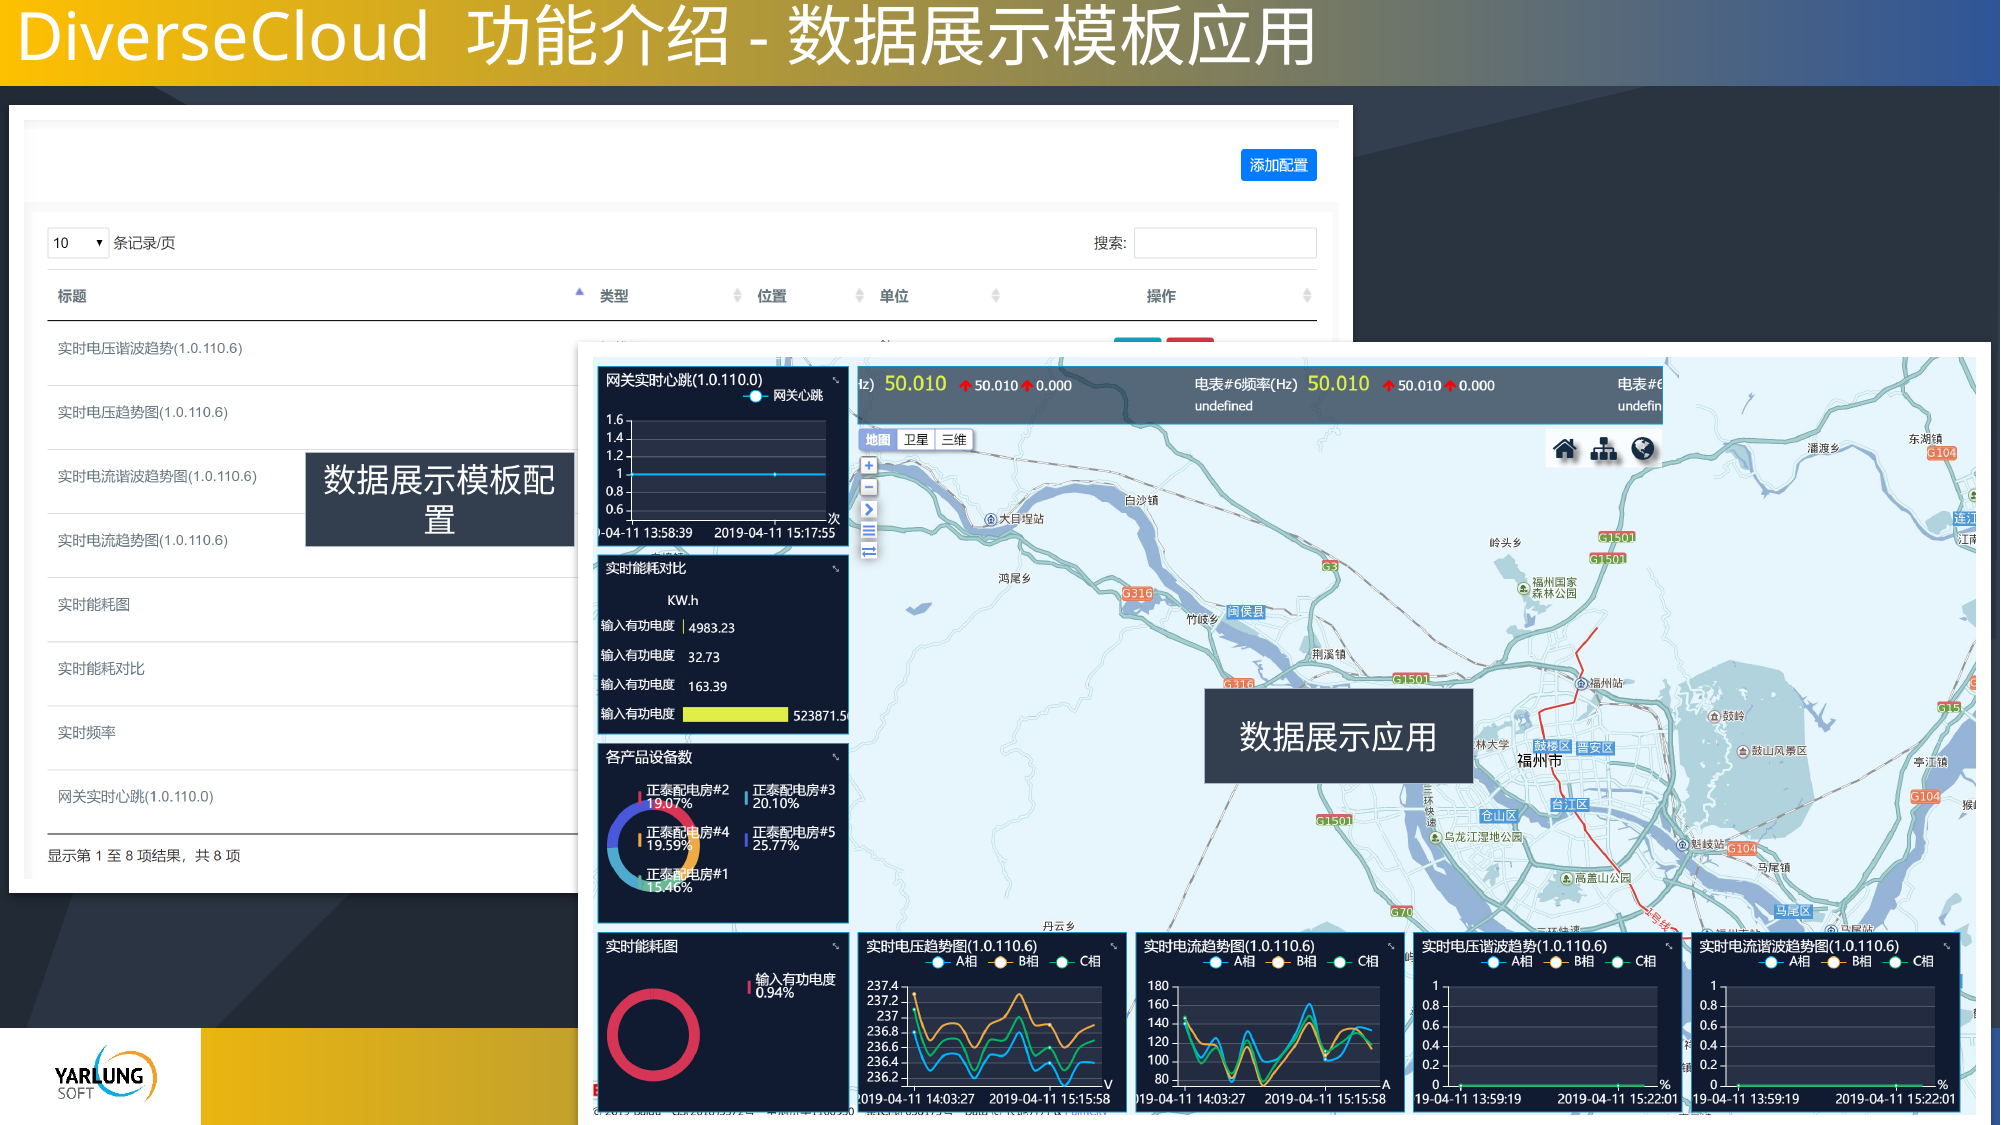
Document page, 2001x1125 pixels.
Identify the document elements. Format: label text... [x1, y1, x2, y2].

picture [23, 119, 1977, 1116]
text_box DiverseCloud 功能介绍-数据展示模板应用 [0, 0, 2000, 86]
picture [0, 1028, 201, 1125]
